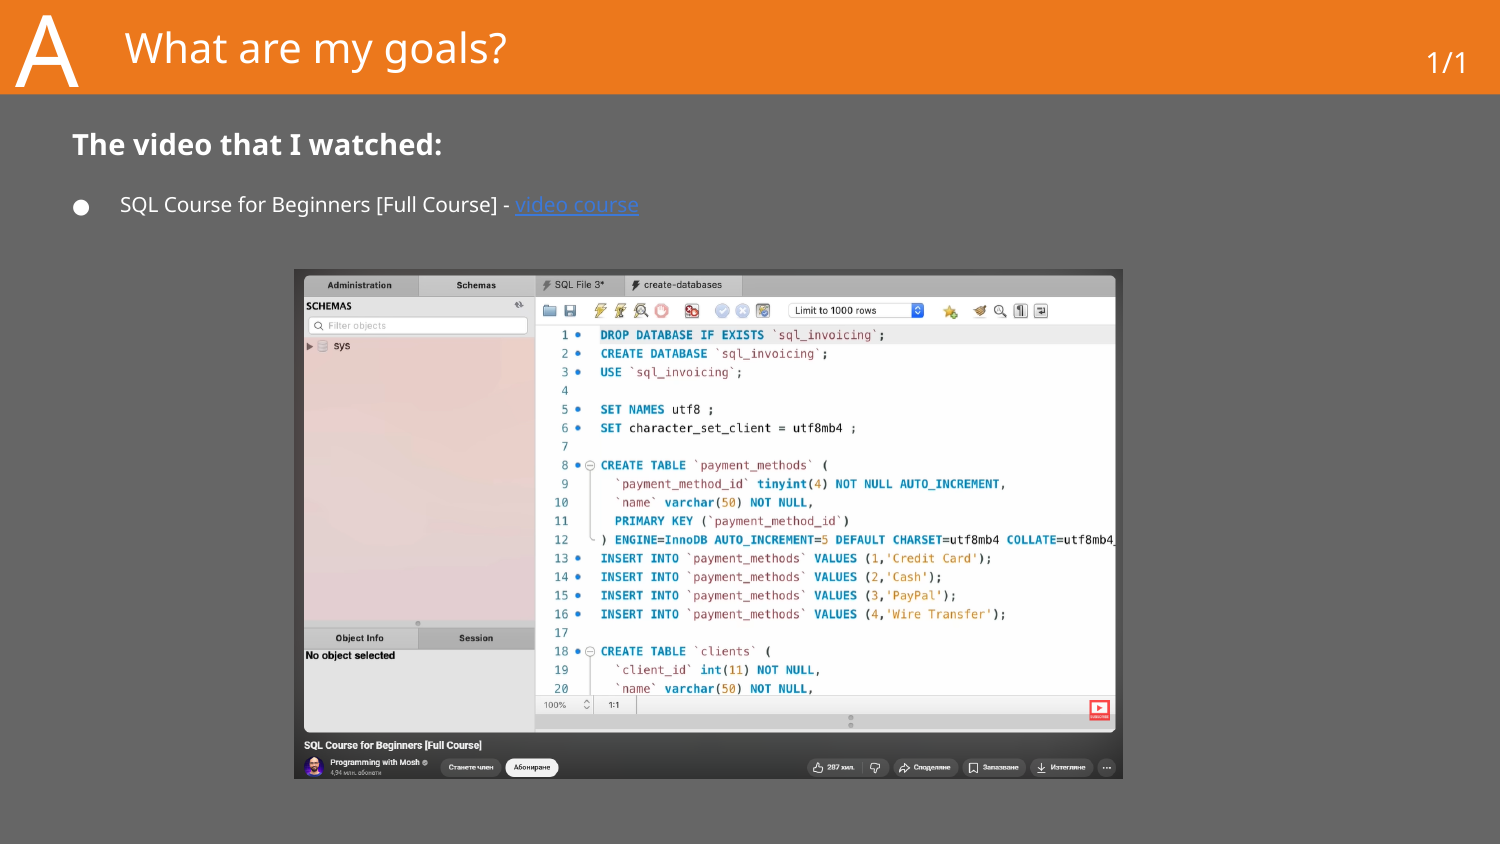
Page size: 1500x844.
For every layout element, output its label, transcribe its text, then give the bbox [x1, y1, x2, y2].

title A [0, 0, 95, 94]
title What are my goals? [109, 0, 1010, 94]
picture [294, 269, 1123, 779]
subtitle The video that I watched: [30, 109, 930, 175]
list SQL Course for Beginners [Full Course] - video course [30, 175, 930, 815]
title 1/1 [1159, 0, 1485, 94]
